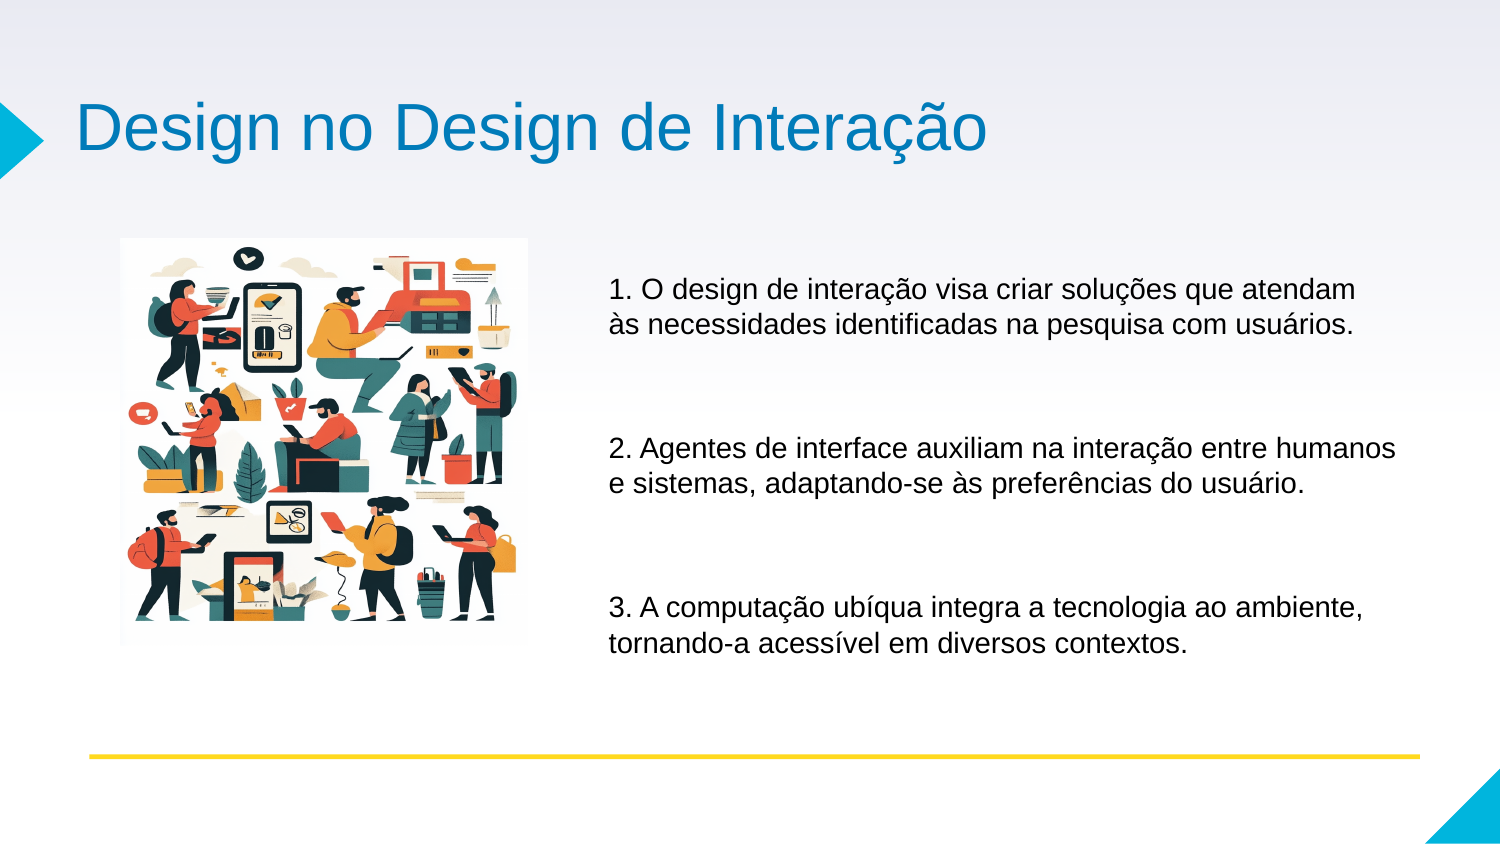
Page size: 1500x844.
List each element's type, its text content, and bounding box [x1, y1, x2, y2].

text_box 1. O design de interação visa criar soluções que atendam às necessidades identificadas na pesquisa com usuários. [593, 261, 1397, 350]
text_box [89, 754, 1420, 760]
picture [120, 238, 528, 647]
text_box 3. A computação ubíqua integra a tecnologia ao ambiente, tornando-a acessível em diversos contextos. [593, 579, 1380, 668]
text_box 2. Agentes de interface auxiliam na interação entre humanos e sistemas, adaptando-se às preferências do usuário. [593, 420, 1420, 509]
title Design no Design de Interação [75, 99, 1380, 161]
